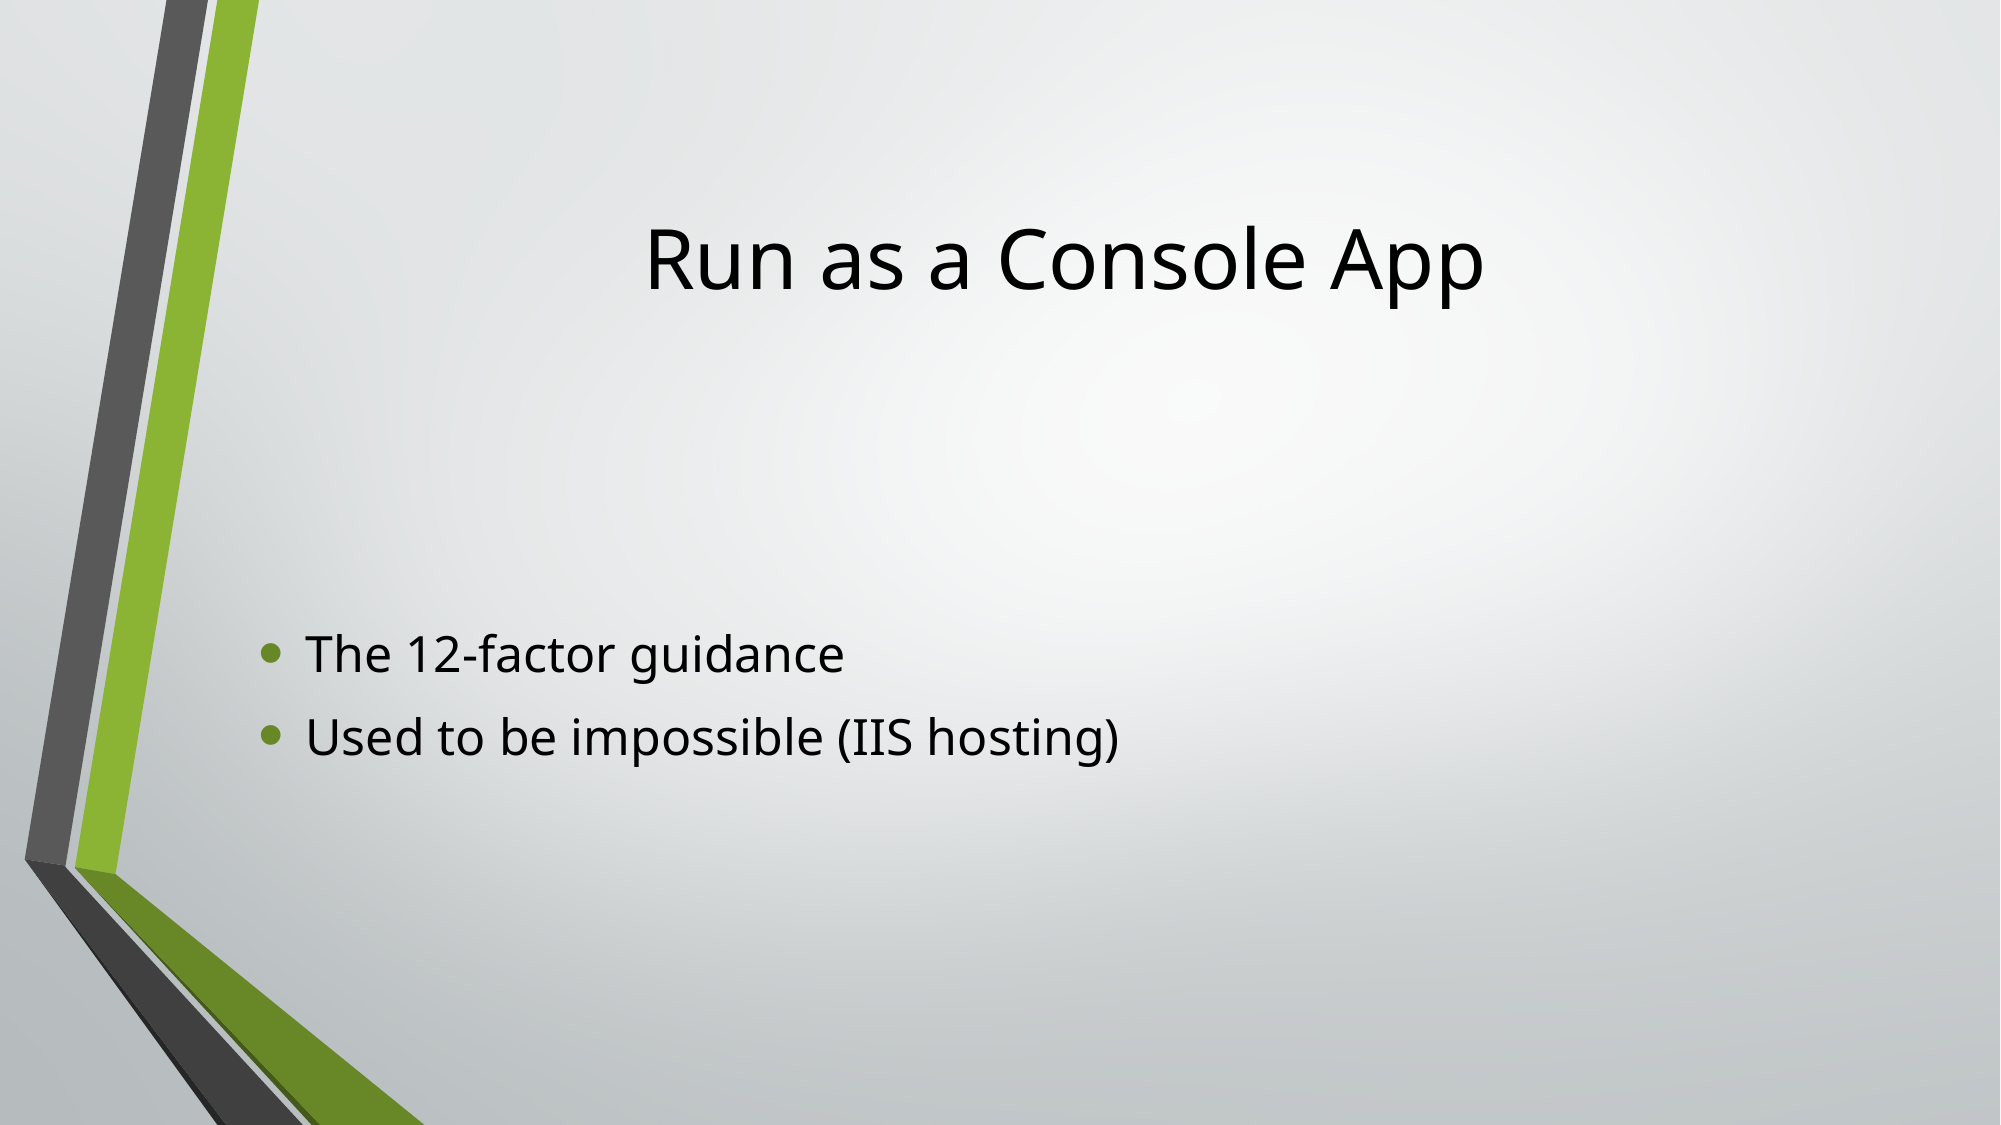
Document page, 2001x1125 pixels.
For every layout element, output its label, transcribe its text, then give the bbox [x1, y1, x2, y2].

list The 12-factor guidance Used to be impossible (IIS hosting) [243, 437, 1887, 950]
title Run as a Console App [243, 112, 1887, 400]
